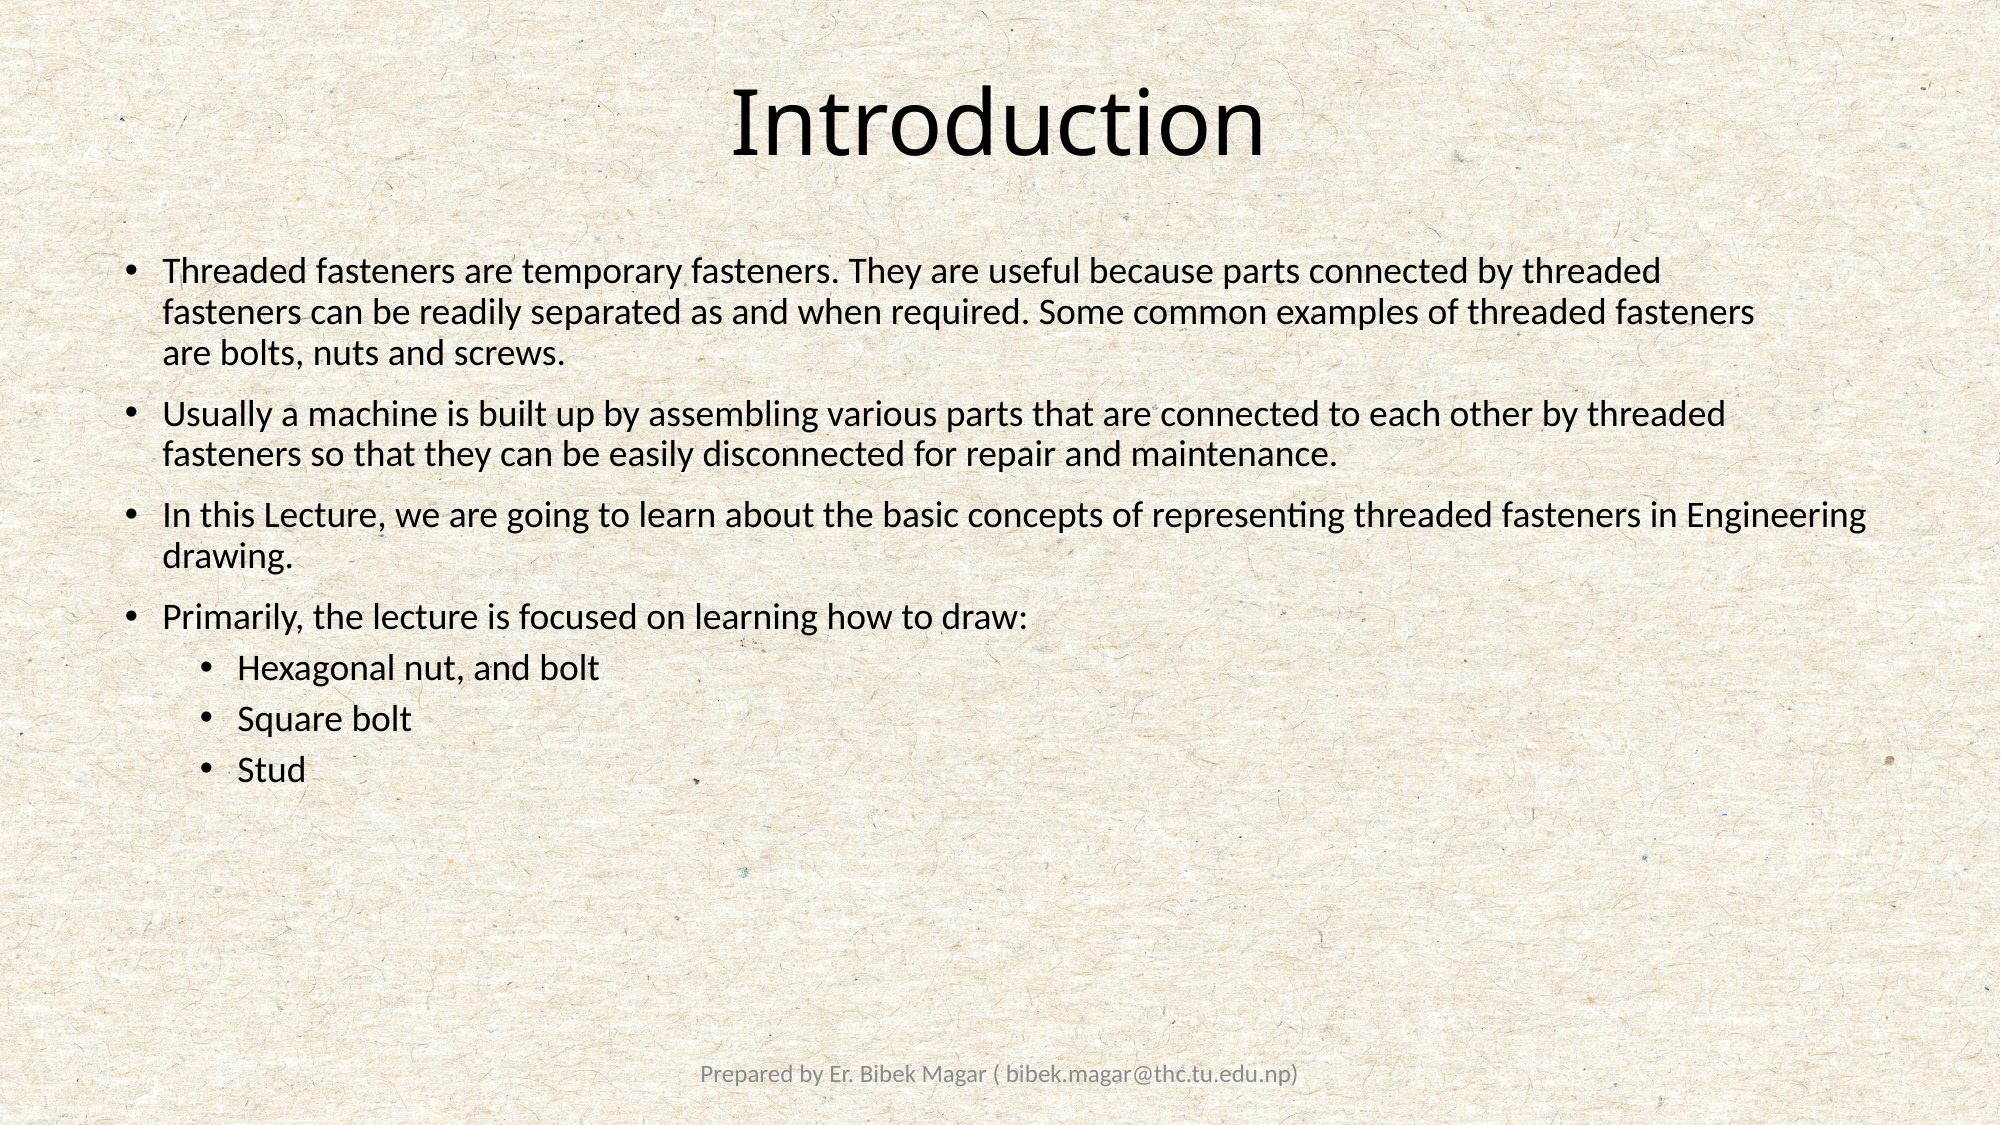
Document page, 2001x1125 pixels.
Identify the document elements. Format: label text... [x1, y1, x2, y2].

title Introduction [137, 17, 1863, 235]
footer Prepared by Er. Bibek Magar ( bibek.magar@thc.tu.edu.np) [662, 1042, 1338, 1103]
picture [0, 0, 2001, 1125]
list Threaded fasteners are temporary fasteners. They are useful because parts connected by threaded fasteners can be readily separated as and when required. Some common examples of threaded fasteners are bolts, nuts and screws. Usually a machine is built up by assembling various parts that are connected to each other by threaded fasteners so that they can be easily disconnected for repair and maintenance. In this Lecture, we are going to learn about the basic concepts of representing threaded fasteners in Engineering drawing. Primarily, the lecture is focused on learning how to draw: Hexagonal nut, and bolt Square bolt Stud [109, 244, 1891, 1103]
